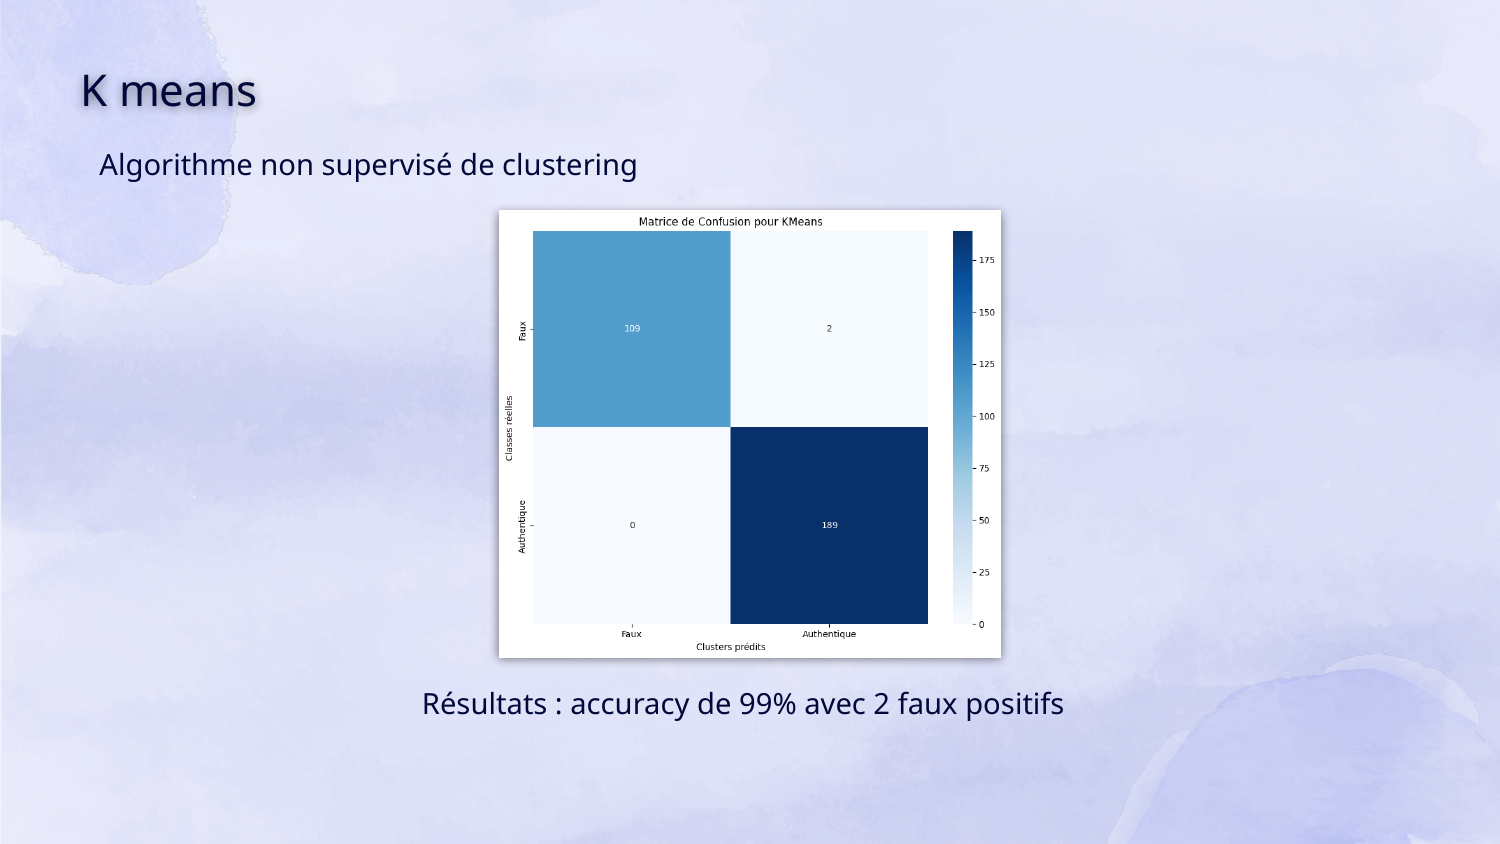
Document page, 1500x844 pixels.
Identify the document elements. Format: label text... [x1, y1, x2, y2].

title K means [65, 45, 1383, 132]
picture [498, 210, 1001, 658]
text_box Résultats : accuracy de 99% avec 2 faux positifs [167, 670, 1320, 805]
text_box Algorithme non supervisé de clustering [84, 131, 1416, 267]
